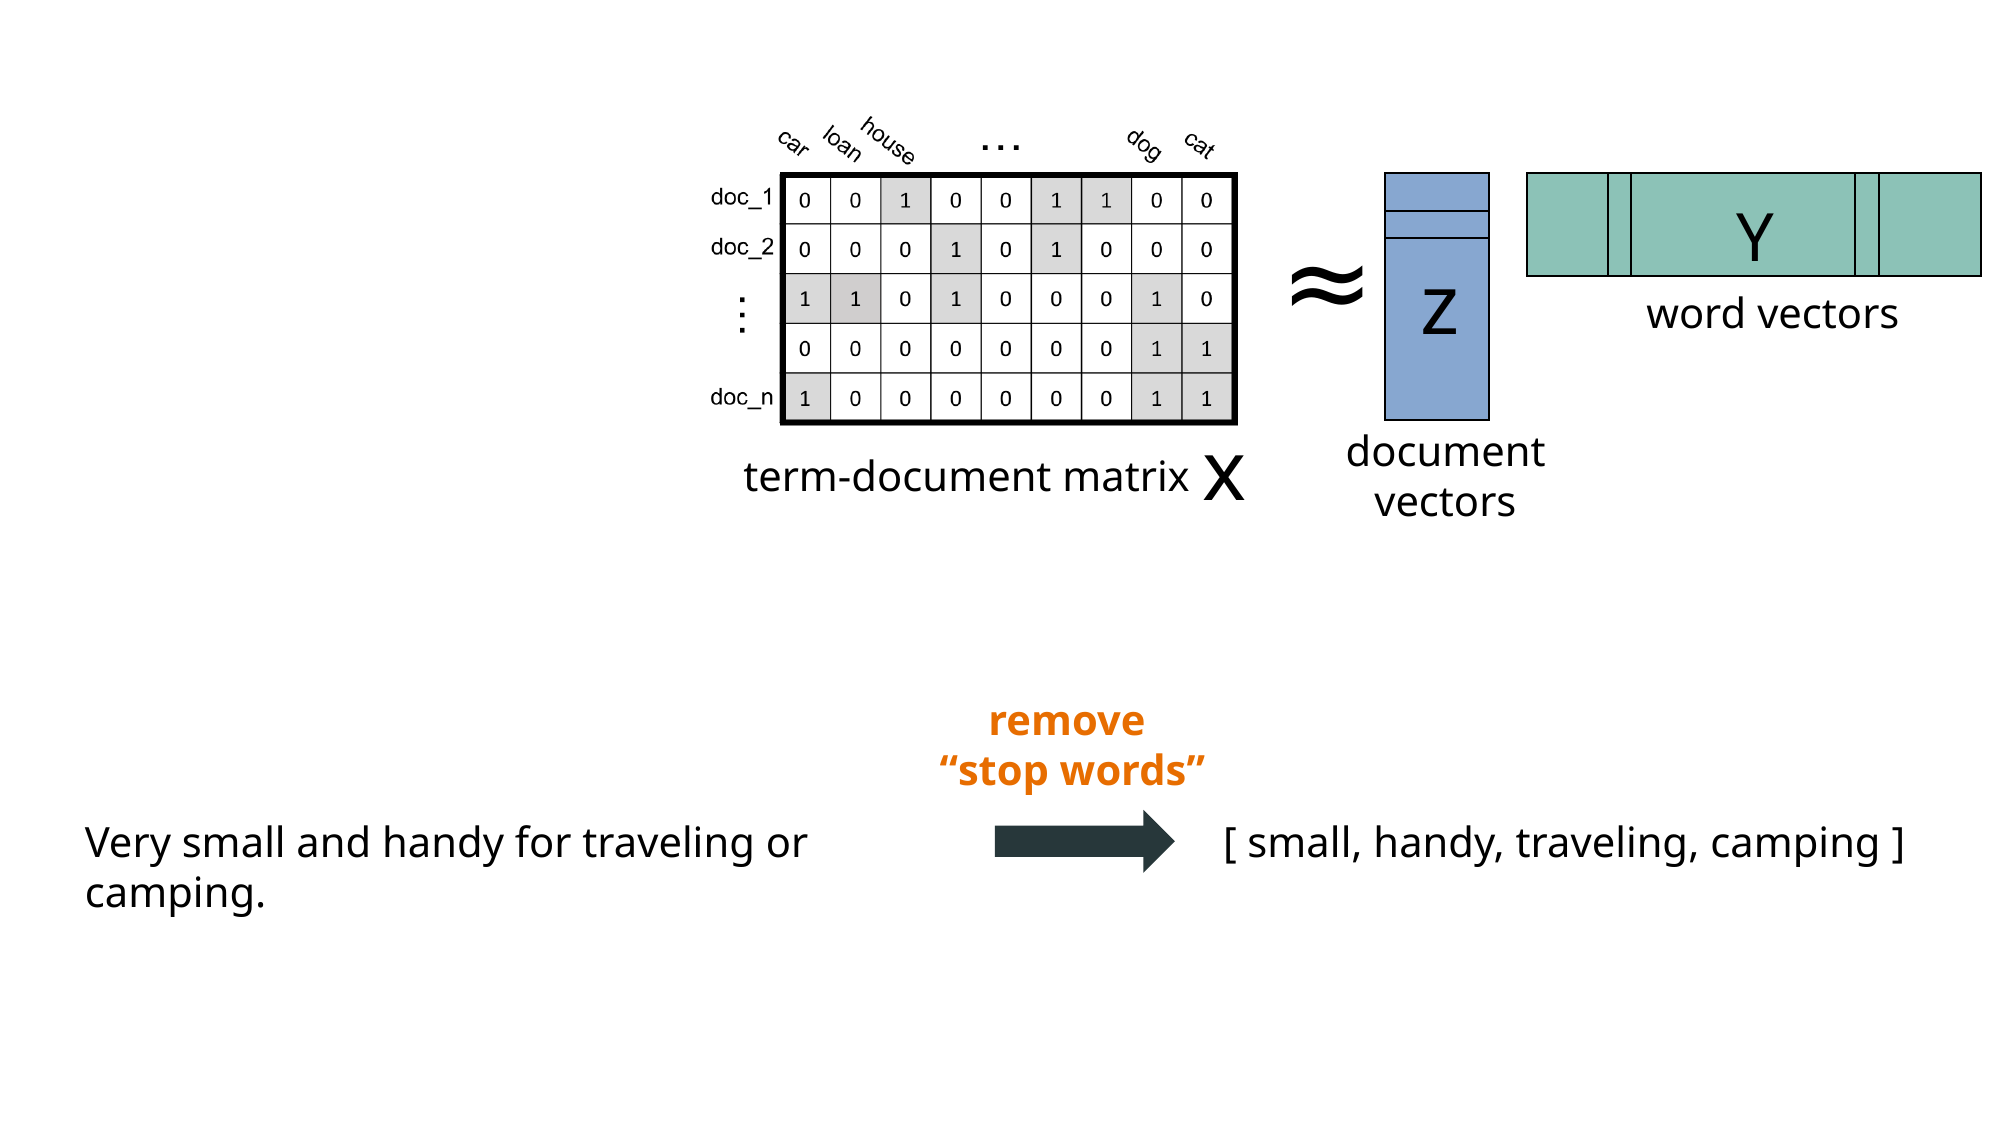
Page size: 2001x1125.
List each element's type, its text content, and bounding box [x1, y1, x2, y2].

text_box [1880, 172, 1982, 277]
text_box [1384, 239, 1490, 421]
text_box Very small and handy for traveling or camping. [70, 808, 996, 924]
text_box [1526, 172, 1607, 277]
text_box document vectors [1325, 417, 1566, 532]
text_box [994, 809, 1175, 873]
text_box remove “stop words” [881, 685, 1264, 801]
text_box [1384, 172, 1490, 210]
text_box [1607, 172, 1632, 277]
text_box z [1490, 239, 1525, 243]
text_box term-document matrix [728, 441, 1264, 507]
text_box [1854, 172, 1880, 277]
text_box Y [1721, 187, 1841, 282]
text_box word vectors [1631, 279, 1956, 345]
text_box [ small, handy, traveling, camping ] [1208, 808, 1922, 874]
text_box [1632, 172, 1854, 277]
text_box [1384, 210, 1490, 239]
text_box x [1188, 409, 1307, 524]
picture [657, 108, 1248, 448]
text_box z [1405, 243, 1525, 359]
text_box ≈ [1265, 202, 1384, 352]
